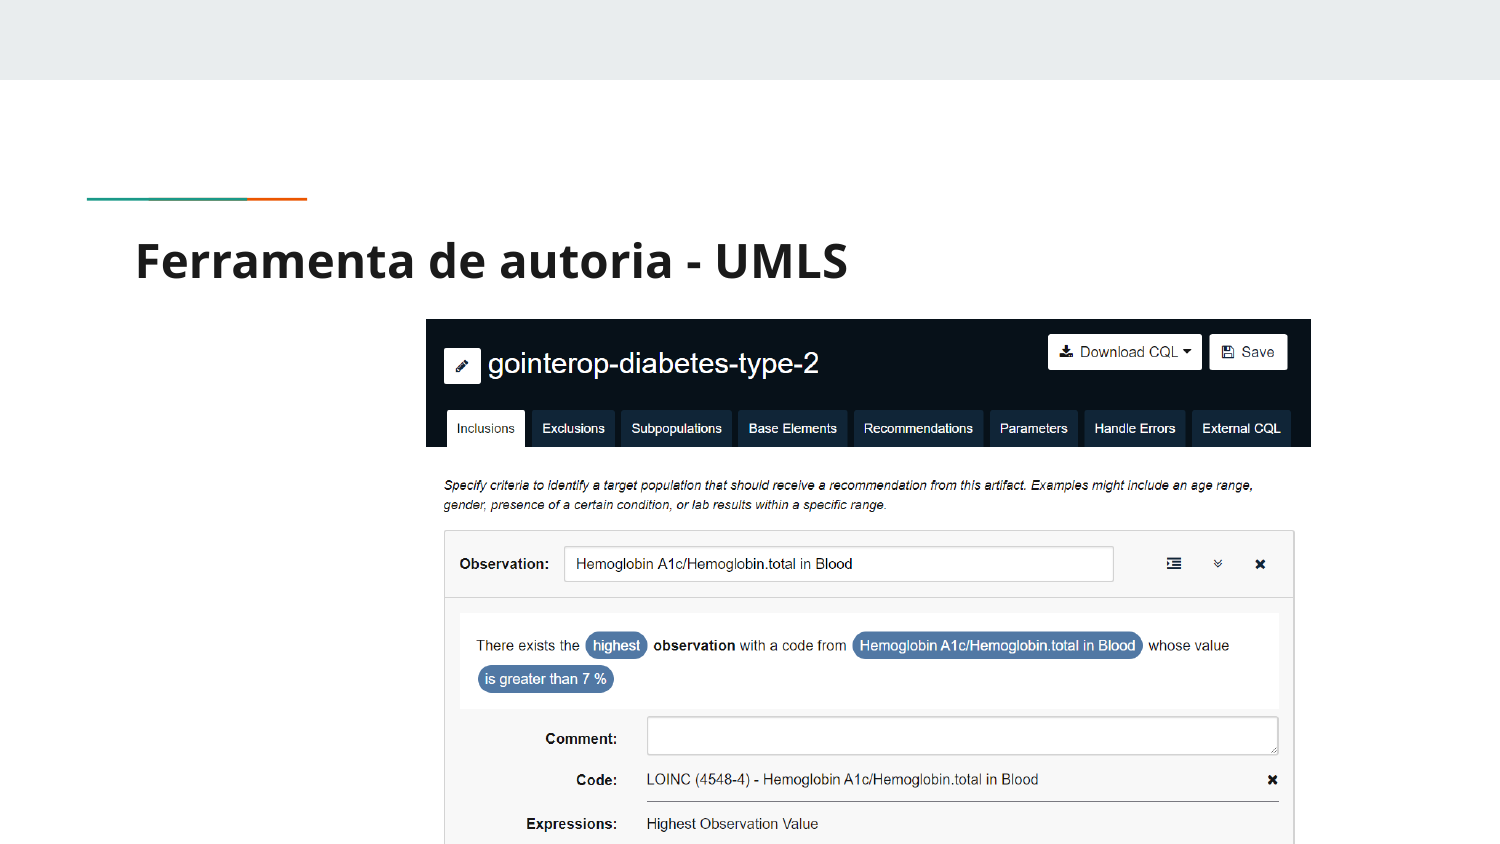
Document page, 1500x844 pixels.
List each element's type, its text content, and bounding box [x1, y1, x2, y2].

picture [426, 319, 1311, 844]
title Ferramenta de autoria - UMLS [119, 216, 1381, 305]
